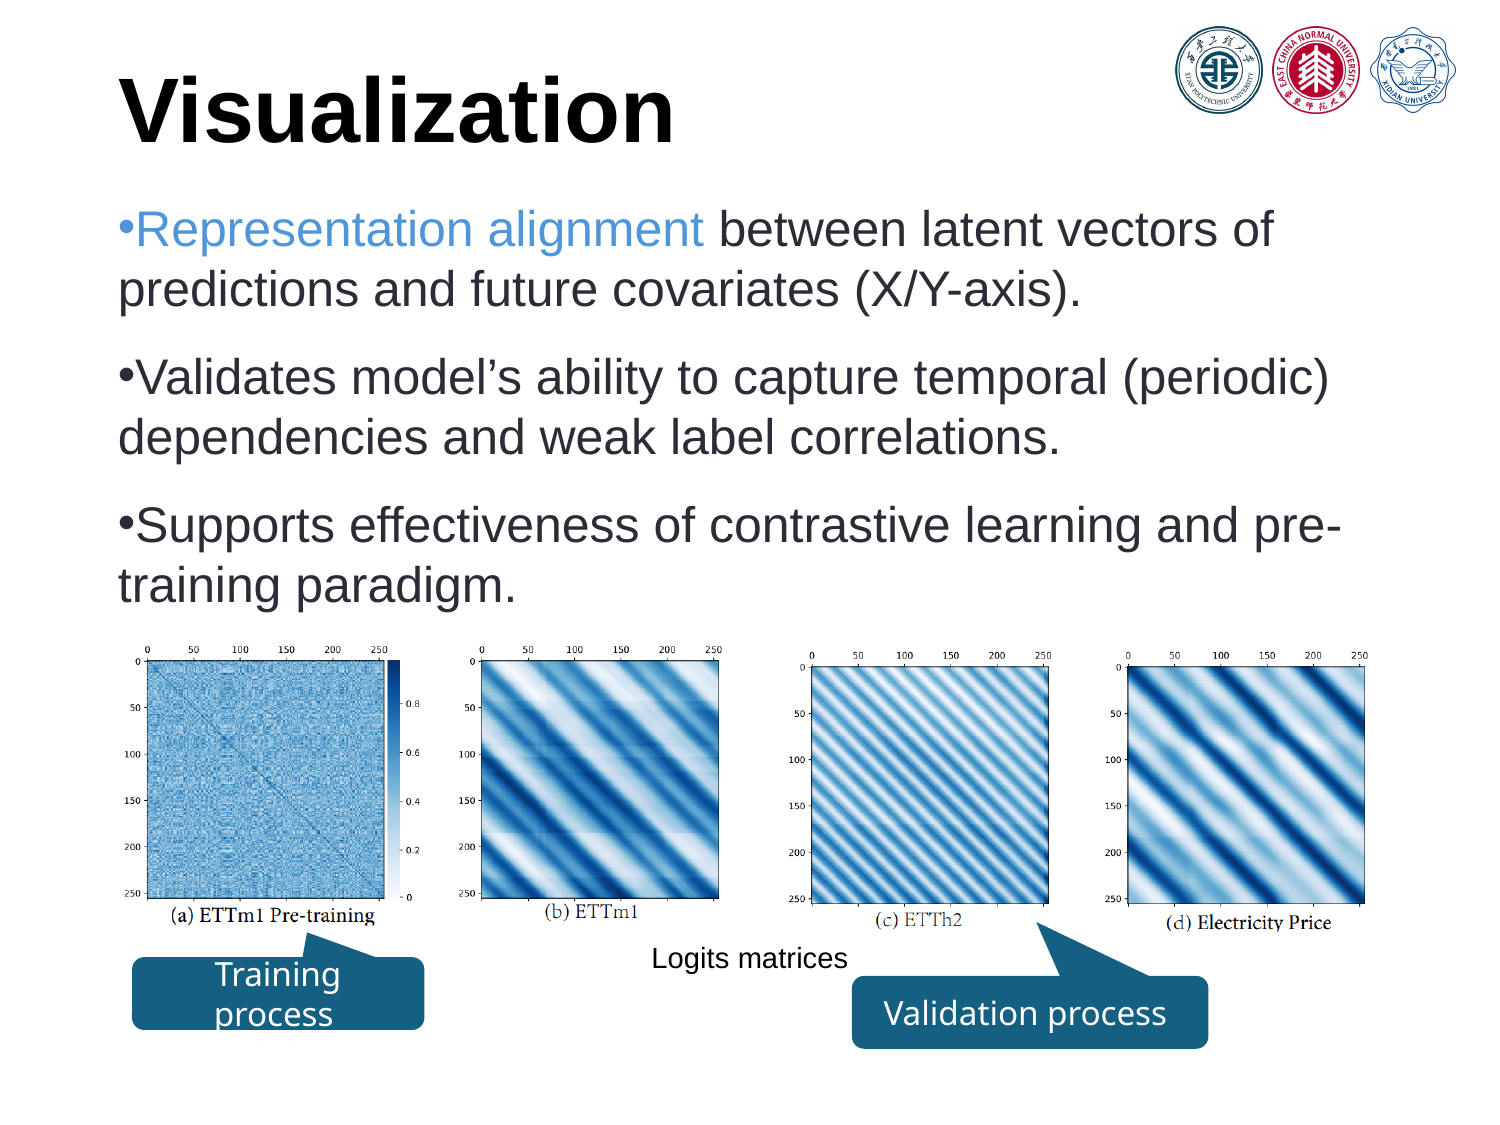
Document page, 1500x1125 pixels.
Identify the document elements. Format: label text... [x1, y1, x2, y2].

text_box Training process [130, 941, 426, 1032]
text_box Validation process [850, 941, 1210, 1051]
picture [1397, 26, 1457, 114]
title Visualization [103, 4, 1397, 188]
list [102, 631, 731, 941]
text_box Logits matrices [636, 931, 864, 982]
picture [749, 631, 1378, 941]
text_box Representation alignment between latent vectors of predictions and future covariates (X/Y-axis). Validates model’s ability to capture temporal (periodic) dependencies and weak label correlations. Supports effectiveness of contrastive learning and pre-training paradigm. [103, 188, 1445, 620]
